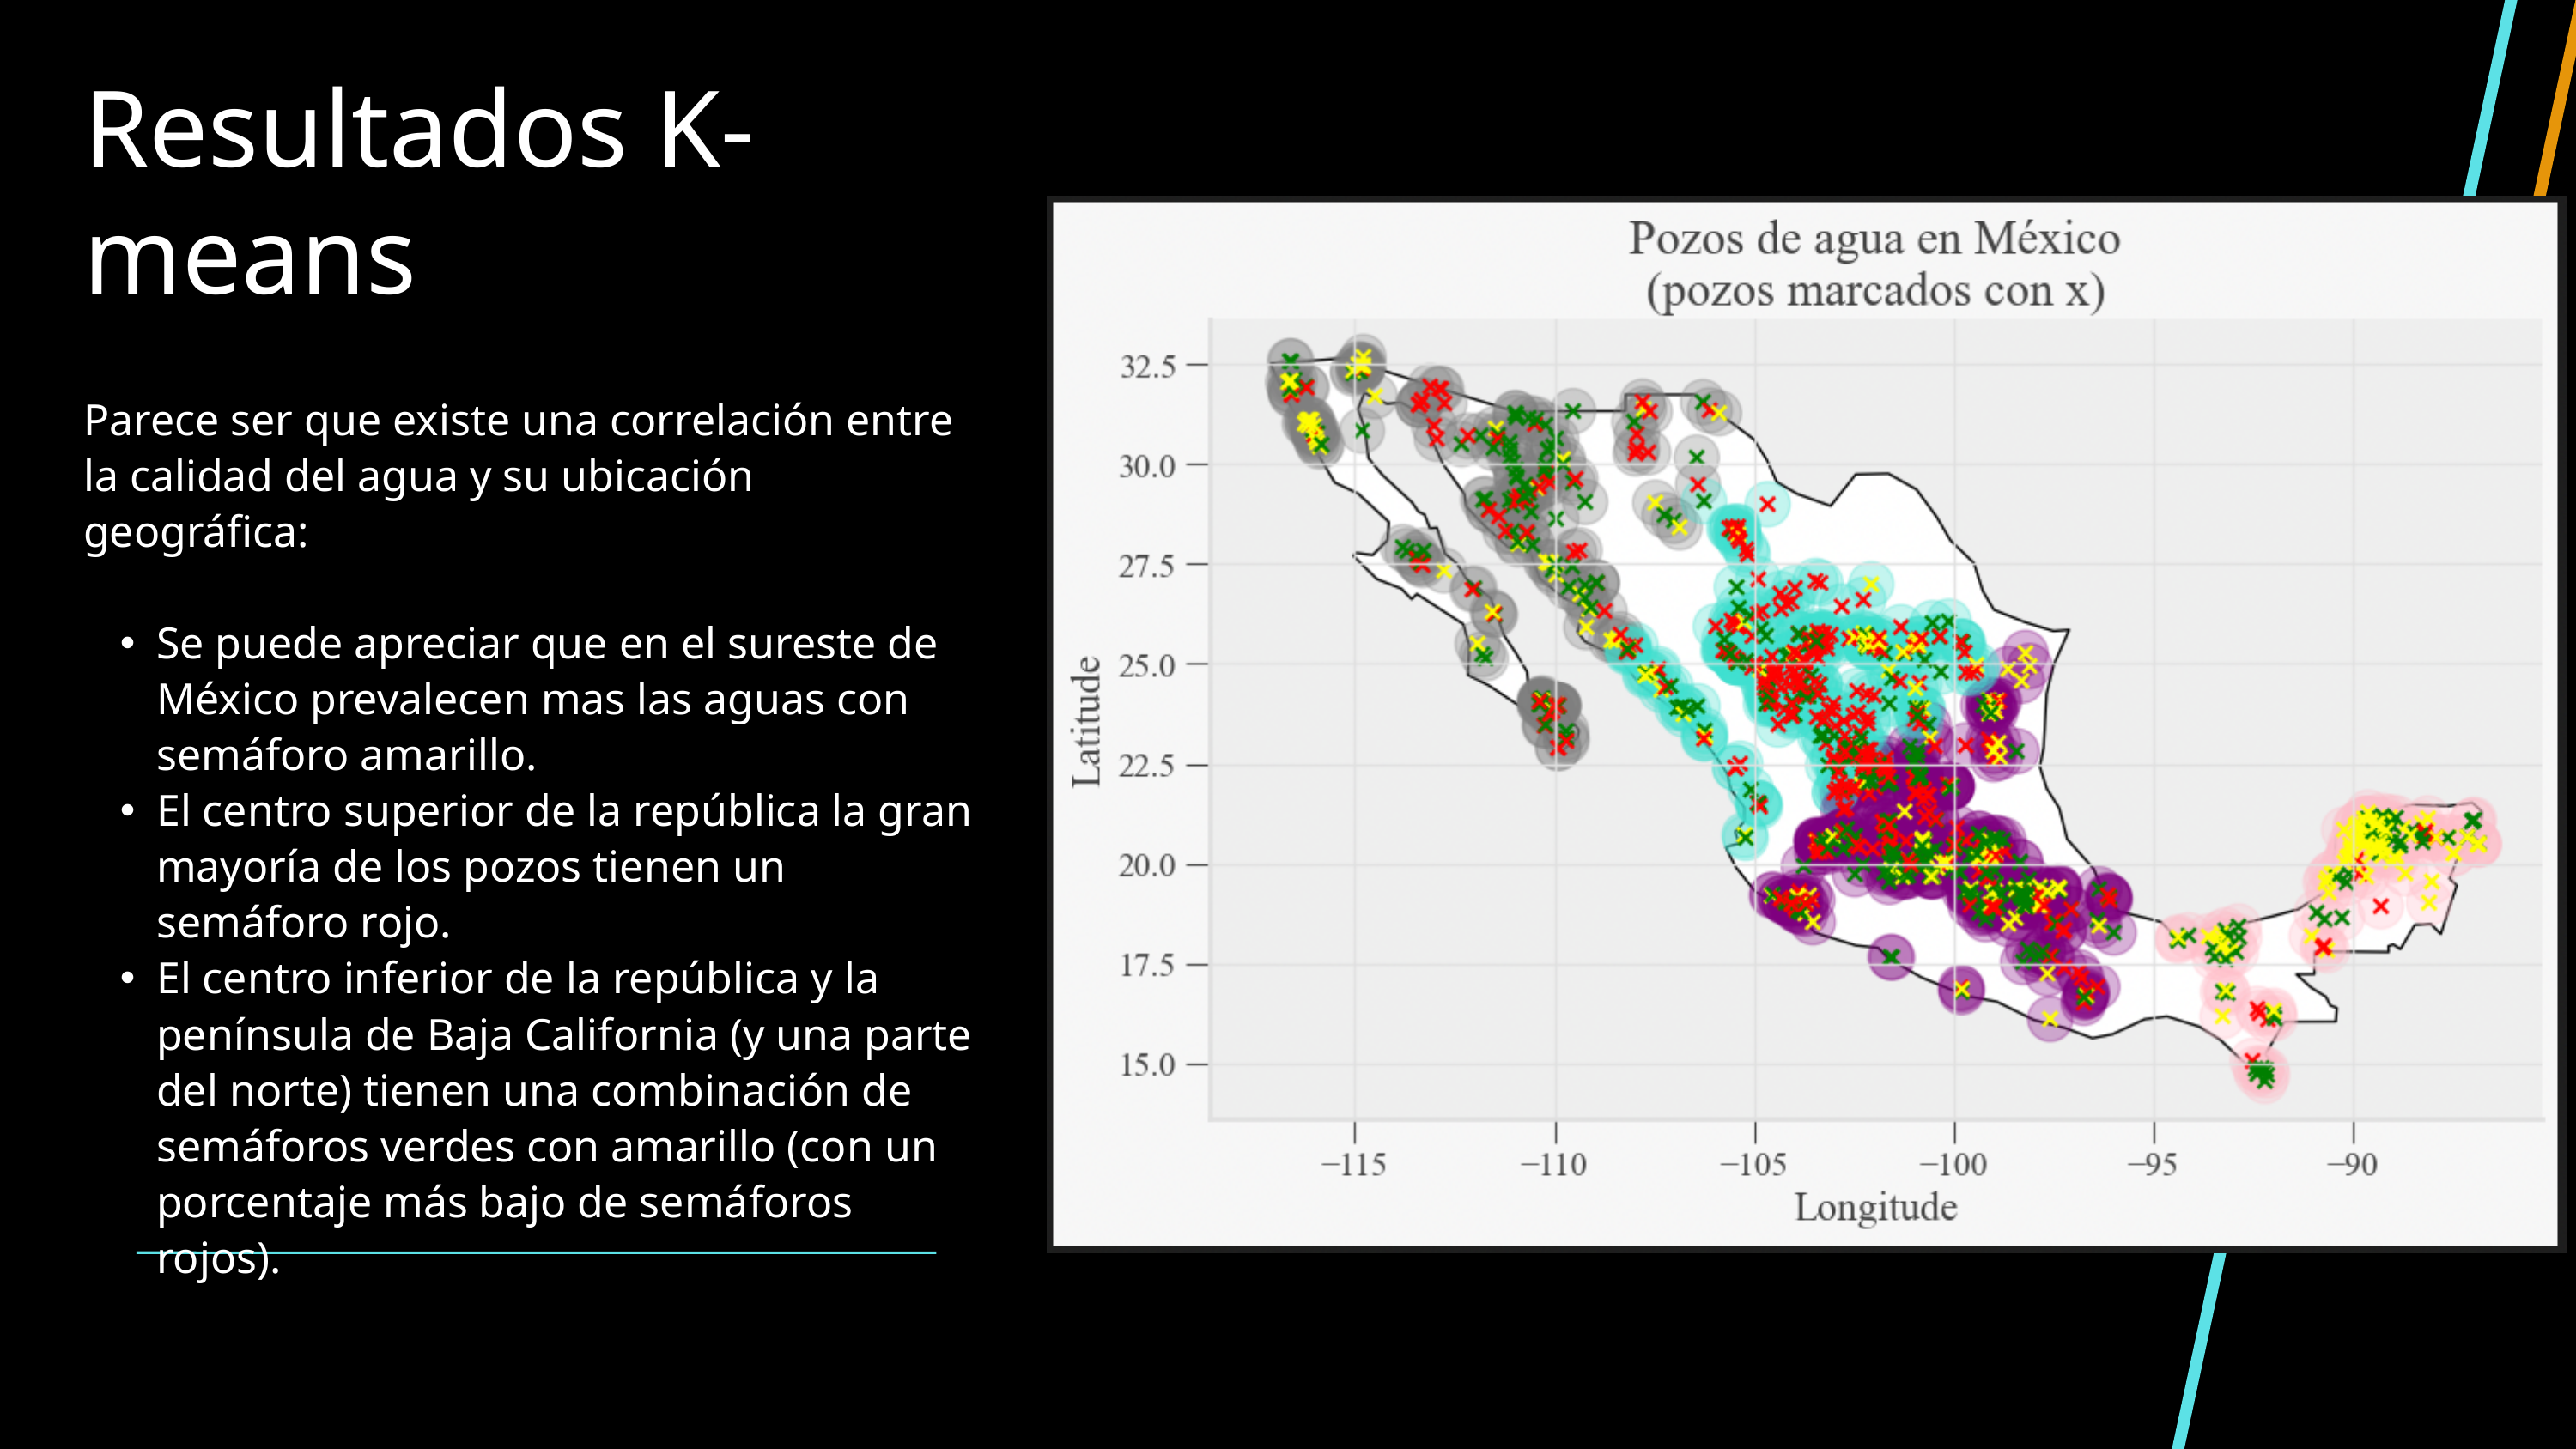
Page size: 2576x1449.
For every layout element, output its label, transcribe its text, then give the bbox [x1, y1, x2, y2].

text_box Resultados K-means [83, 61, 767, 315]
picture [1046, 195, 2567, 1253]
text_box Parece ser que existe una correlación entre la calidad del agua y su ubicación geográfica: Se puede apreciar que en el sureste de México prevalecen mas las aguas con semáforo amarillo. El centro superior de la república la gran mayoría de los pozos tienen un semáforo rojo. El centro inferior de la república y la península de Baja California (y una parte del norte) tienen una combinación de semáforos verdes con amarillo (con un porcentaje más bajo de semáforos rojos). [83, 388, 989, 1338]
